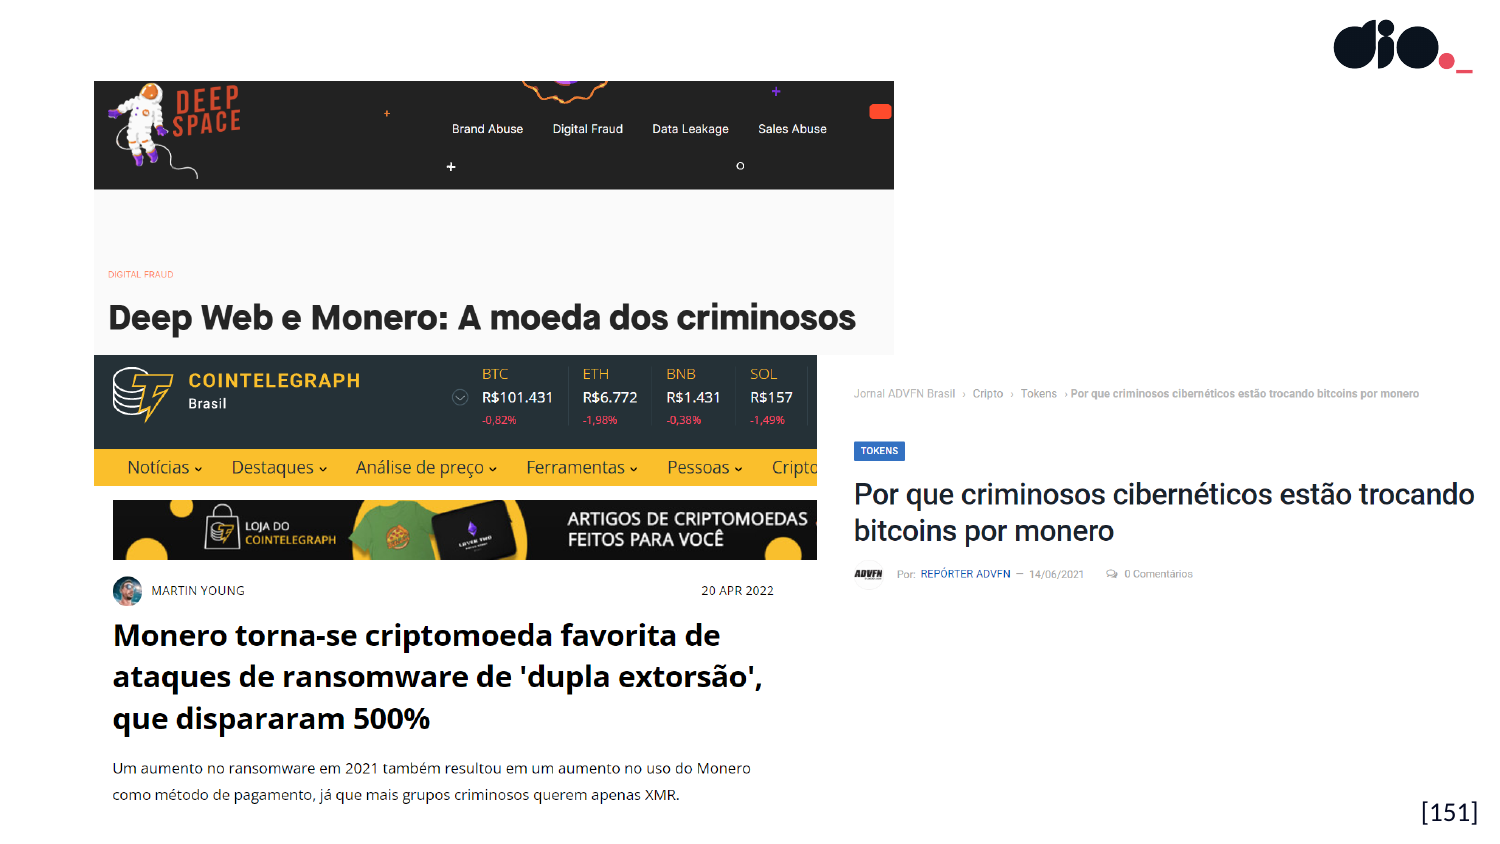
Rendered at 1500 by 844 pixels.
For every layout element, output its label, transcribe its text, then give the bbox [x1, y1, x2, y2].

picture [845, 374, 1494, 603]
picture [94, 80, 895, 813]
slide_number [151] [1403, 779, 1494, 844]
picture [1333, 19, 1473, 74]
